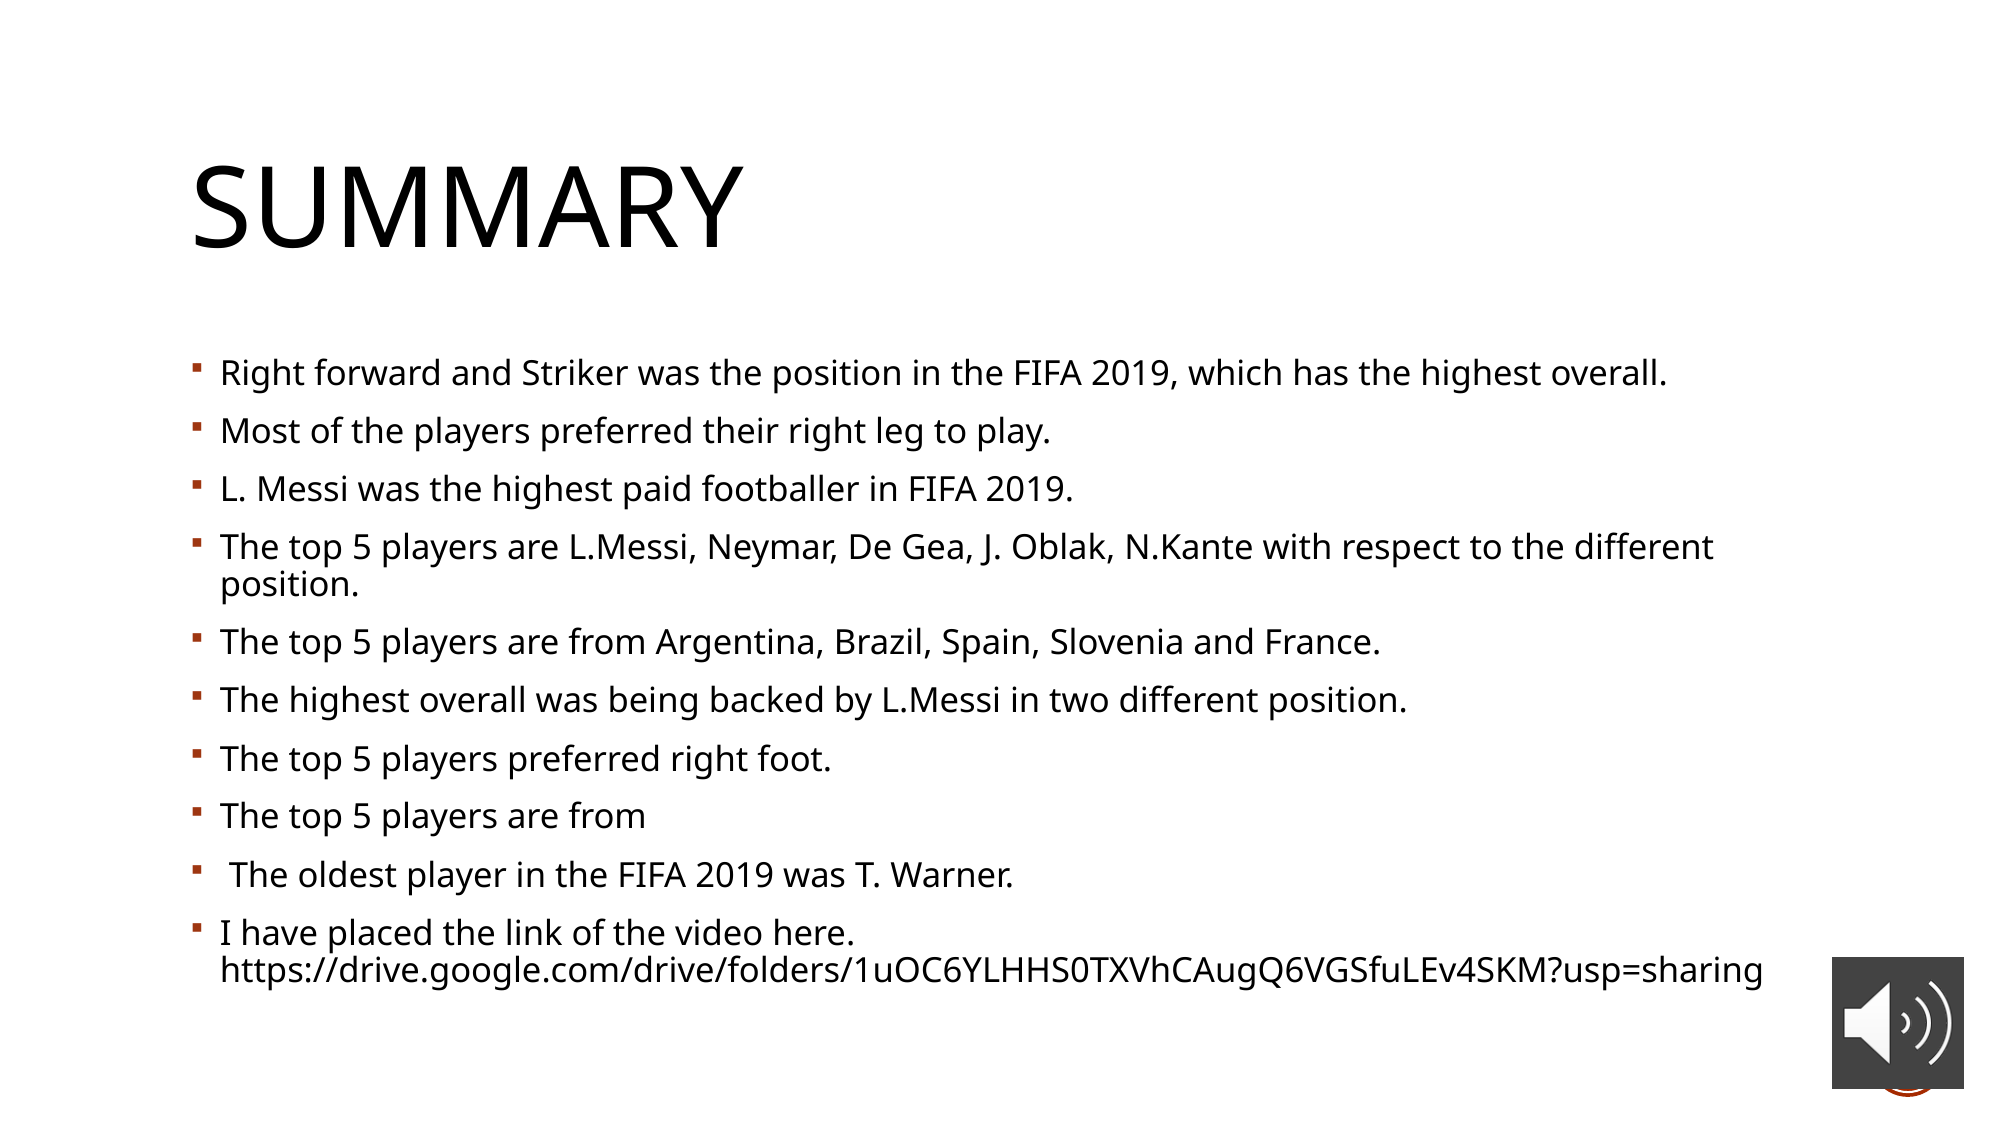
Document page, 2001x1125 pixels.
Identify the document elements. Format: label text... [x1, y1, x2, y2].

picture [1832, 957, 1964, 1089]
title Summary [175, 79, 1826, 344]
list Right forward and Striker was the position in the FIFA 2019, which has the highest overall. Most of the players preferred their right leg to play. L. Messi was the highest paid footballer in FIFA 2019. The top 5 players are L.Messi, Neymar, De Gea, J. Oblak, N.Kante with respect to the different position. The top 5 players are from Argentina, Brazil, Spain, Slovenia and France. The highest overall was being backed by L.Messi in two different position. The top 5 players preferred right foot. The top 5 players are from The oldest player in the FIFA 2019 was T. Warner. I have placed the link of the video here. https://drive.google.com/drive/folders/1uOC6YLHHS0TXVhCAugQ6VGSfuLEv4SKM?usp=sharing [175, 348, 1826, 1013]
